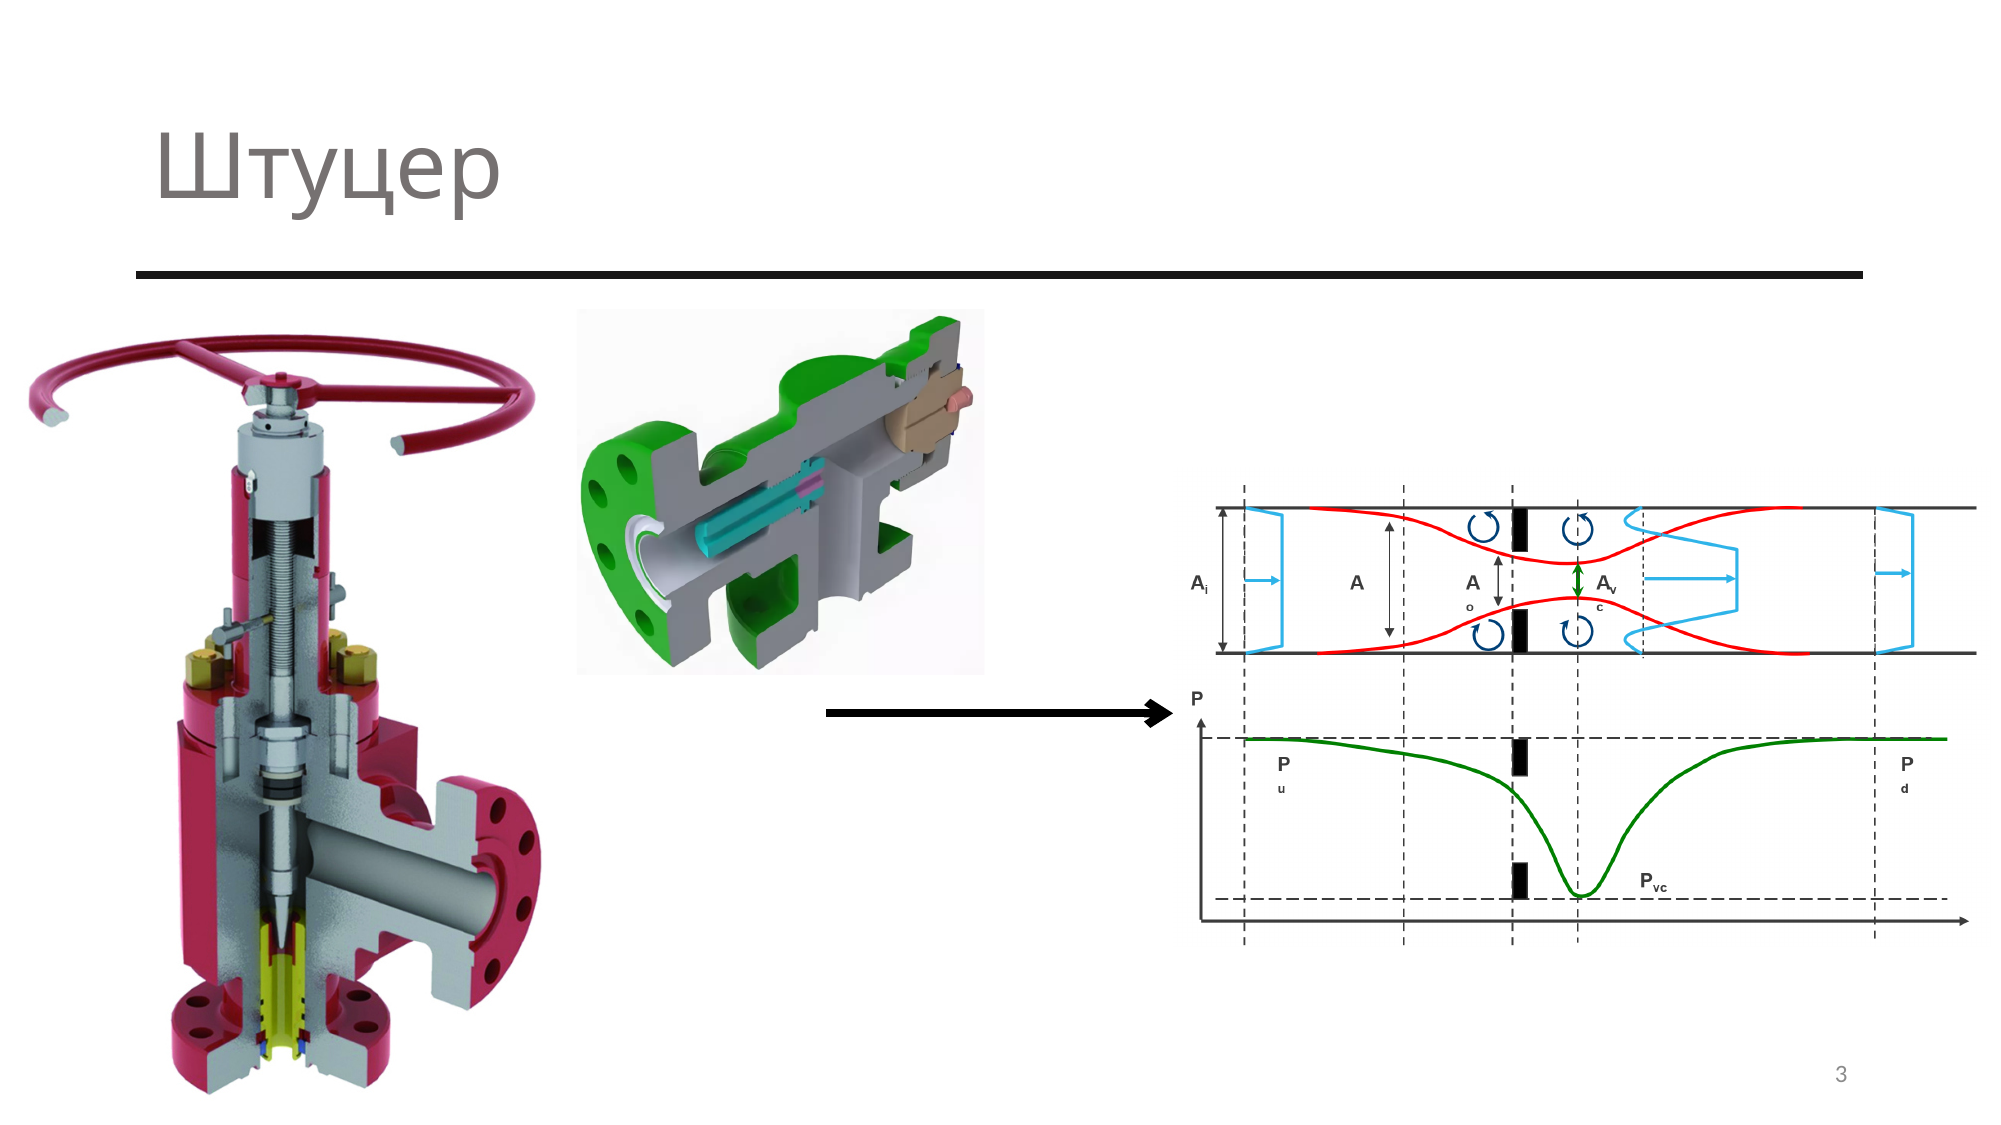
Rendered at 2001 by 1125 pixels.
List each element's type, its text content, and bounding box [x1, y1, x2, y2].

text_box Штуцер [137, 59, 1863, 271]
picture [0, 301, 985, 1125]
slide_number 3 [1412, 1042, 1863, 1103]
picture [1173, 467, 1991, 947]
